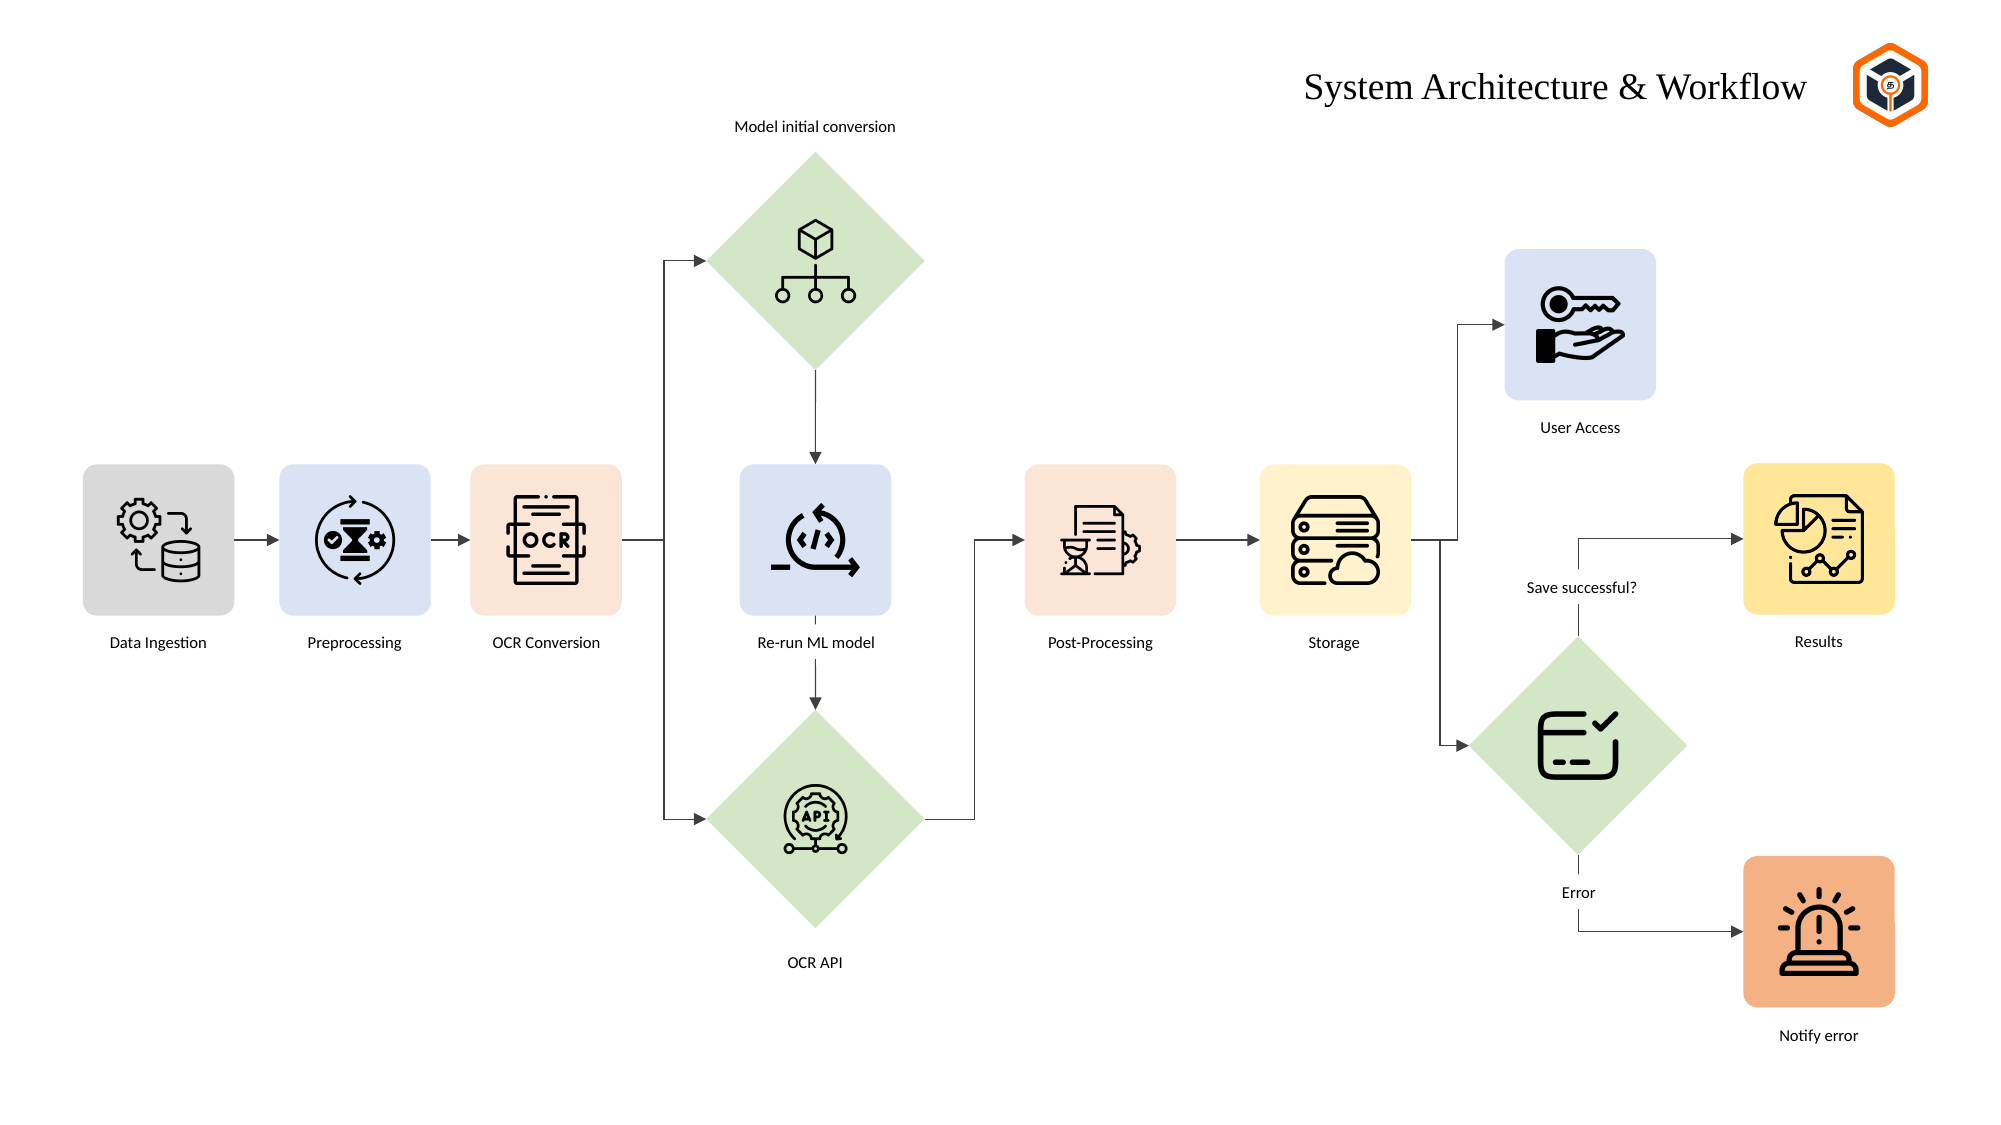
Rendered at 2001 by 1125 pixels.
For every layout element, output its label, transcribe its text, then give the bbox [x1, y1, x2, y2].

text_box Notify error [1764, 1017, 1874, 1052]
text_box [1024, 464, 1177, 616]
text_box Model initial conversion [719, 108, 912, 144]
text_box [1259, 464, 1411, 616]
text_box Save successful? [1512, 569, 1612, 604]
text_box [1622, 810, 1700, 976]
text_box System Architecture & Workflow [751, 54, 1823, 115]
text_box OCR Conversion [477, 624, 616, 659]
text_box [1468, 636, 1688, 855]
text_box OCR API [772, 944, 858, 979]
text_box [1411, 539, 1469, 746]
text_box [706, 151, 925, 371]
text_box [706, 709, 925, 929]
text_box Re-run ML model [816, 624, 890, 659]
text_box Re-run ML model [742, 624, 815, 659]
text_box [470, 464, 621, 616]
picture [1853, 43, 1928, 127]
text_box Preprocessing [293, 624, 417, 660]
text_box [1743, 463, 1895, 615]
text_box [82, 464, 235, 616]
text_box User Access [1525, 409, 1636, 444]
text_box Results [1780, 622, 1858, 658]
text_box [1612, 504, 1710, 671]
text_box Storage [1293, 624, 1376, 659]
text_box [621, 260, 707, 540]
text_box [1743, 855, 1895, 1008]
text_box Post-Processing [1033, 624, 1172, 660]
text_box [1504, 249, 1657, 401]
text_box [621, 540, 707, 820]
text_box Error [1547, 874, 1611, 909]
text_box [279, 464, 431, 616]
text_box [1411, 324, 1505, 541]
text_box Data Ingestion [95, 624, 222, 659]
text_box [924, 540, 1025, 820]
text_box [739, 464, 892, 616]
